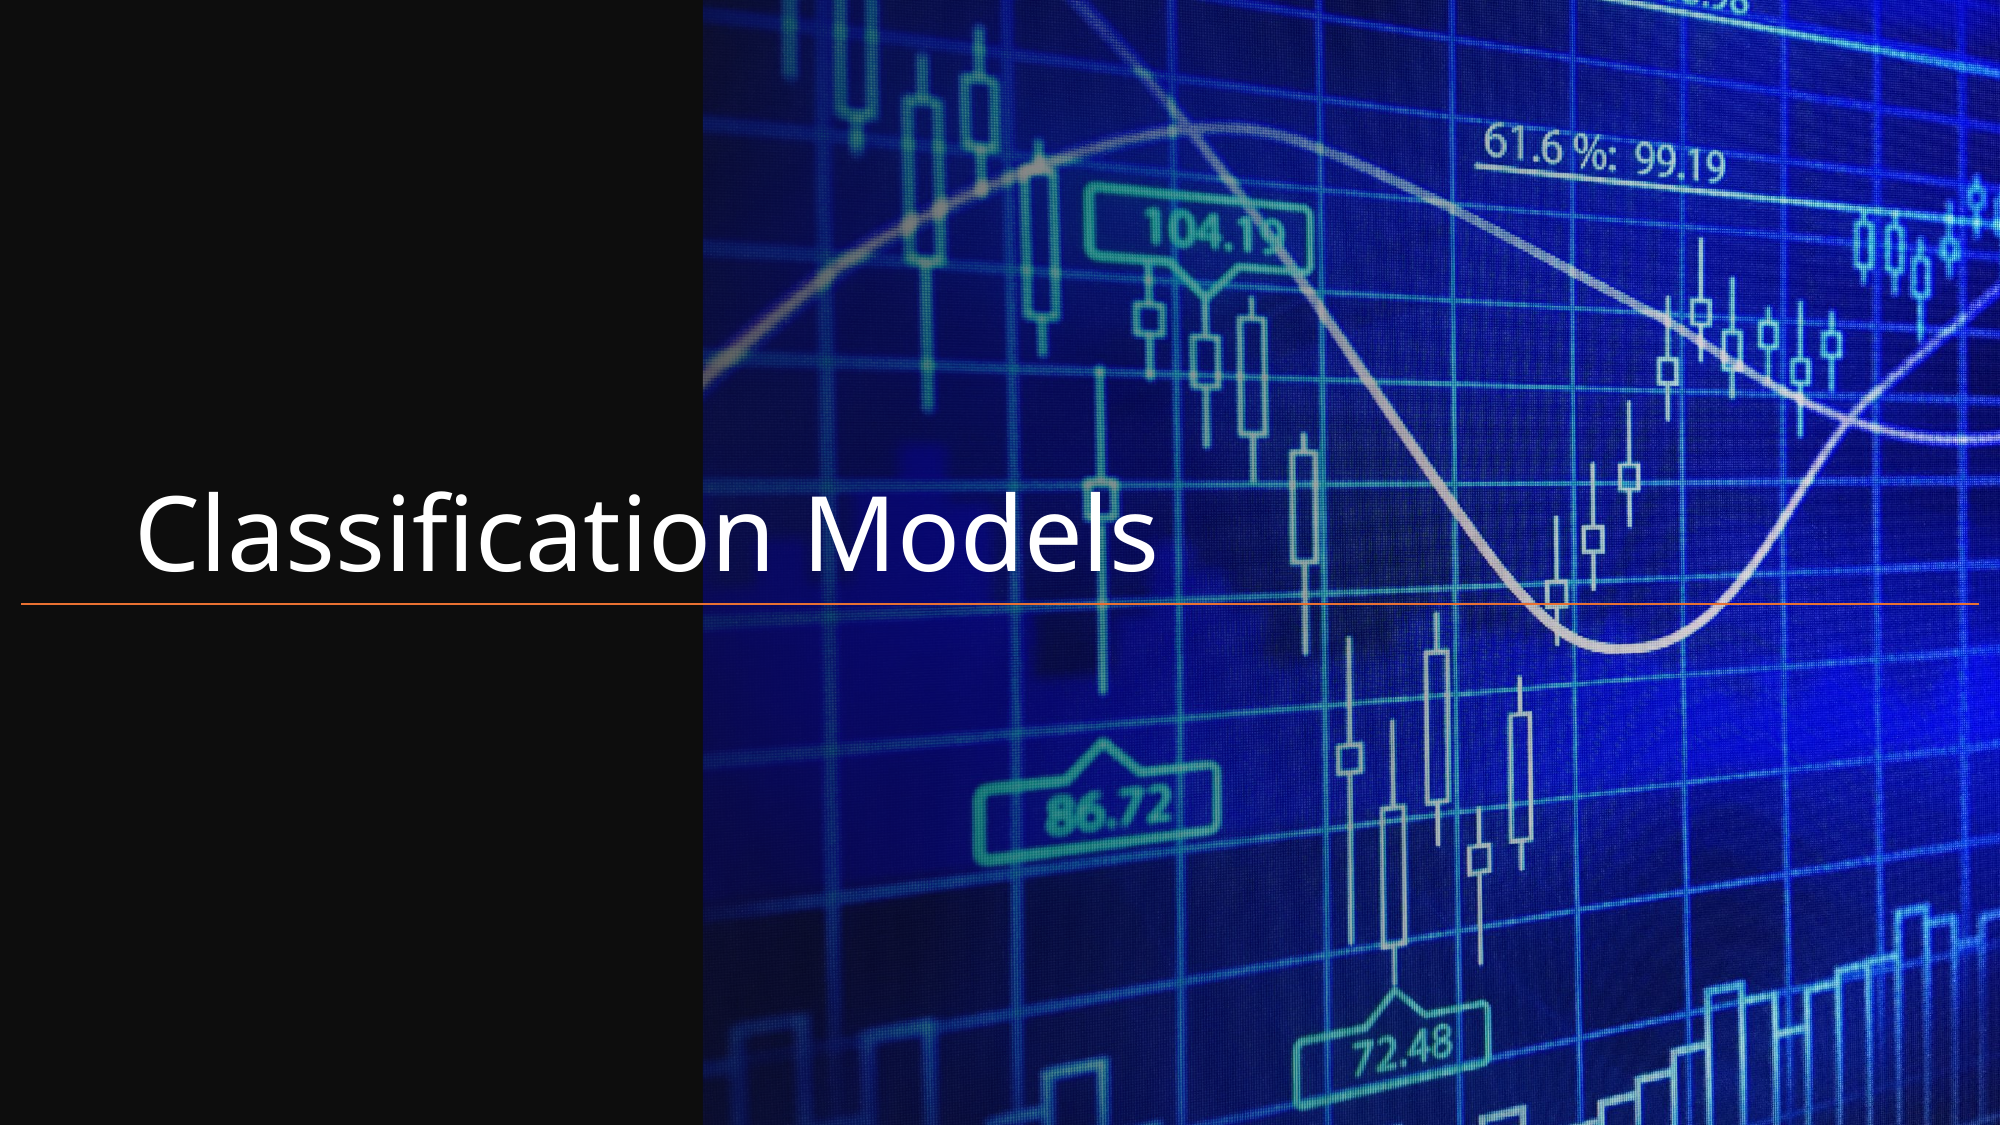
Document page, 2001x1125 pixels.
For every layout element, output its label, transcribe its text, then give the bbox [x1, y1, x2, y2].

picture [702, 0, 2000, 1125]
text_box [0, 0, 702, 1125]
title Classification Models [119, 182, 702, 602]
